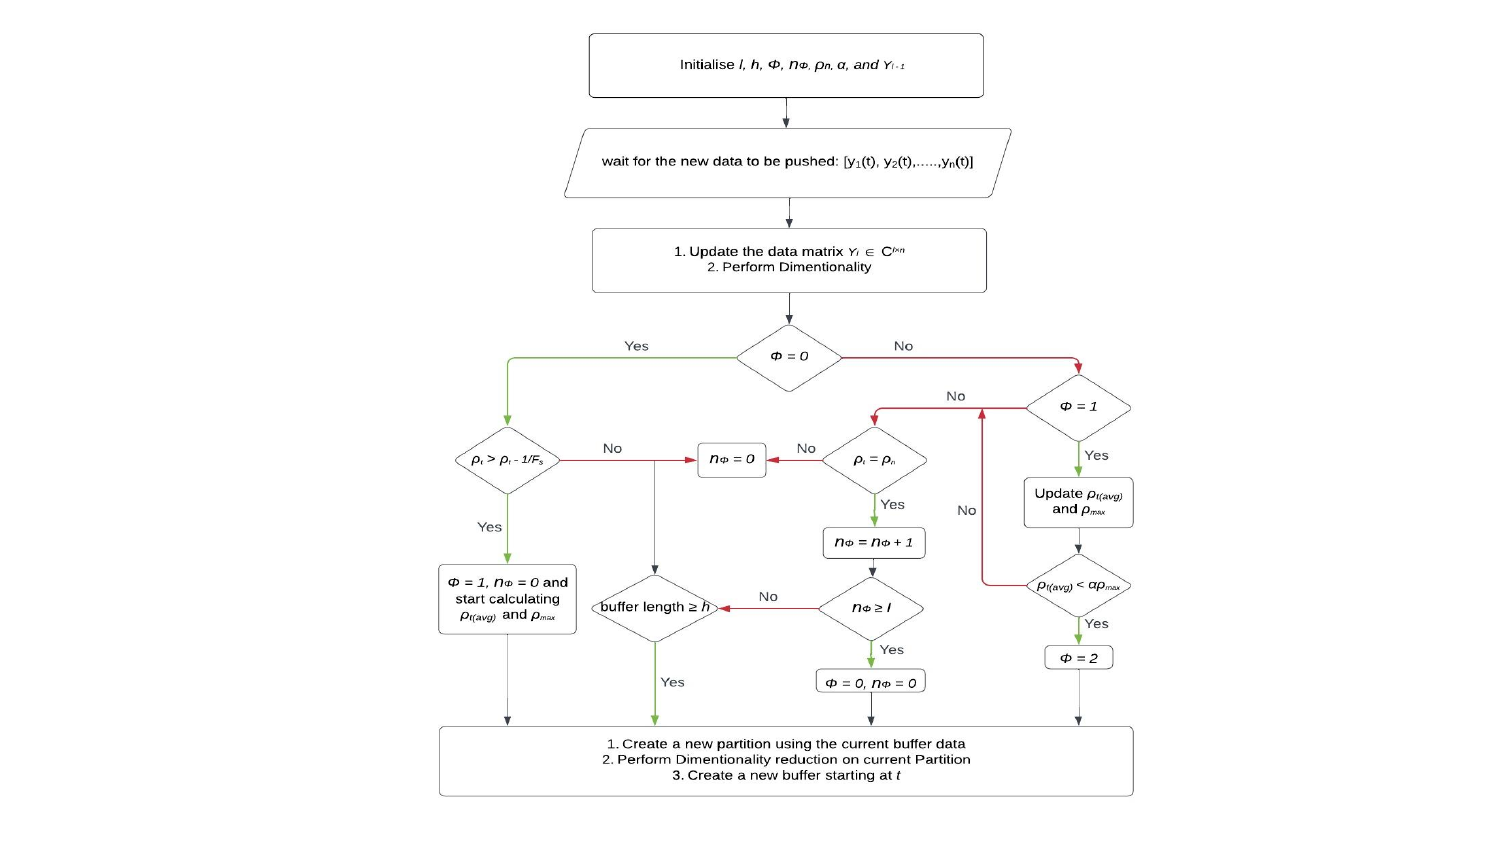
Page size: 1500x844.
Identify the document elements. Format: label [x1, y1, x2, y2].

picture [378, 24, 1160, 819]
